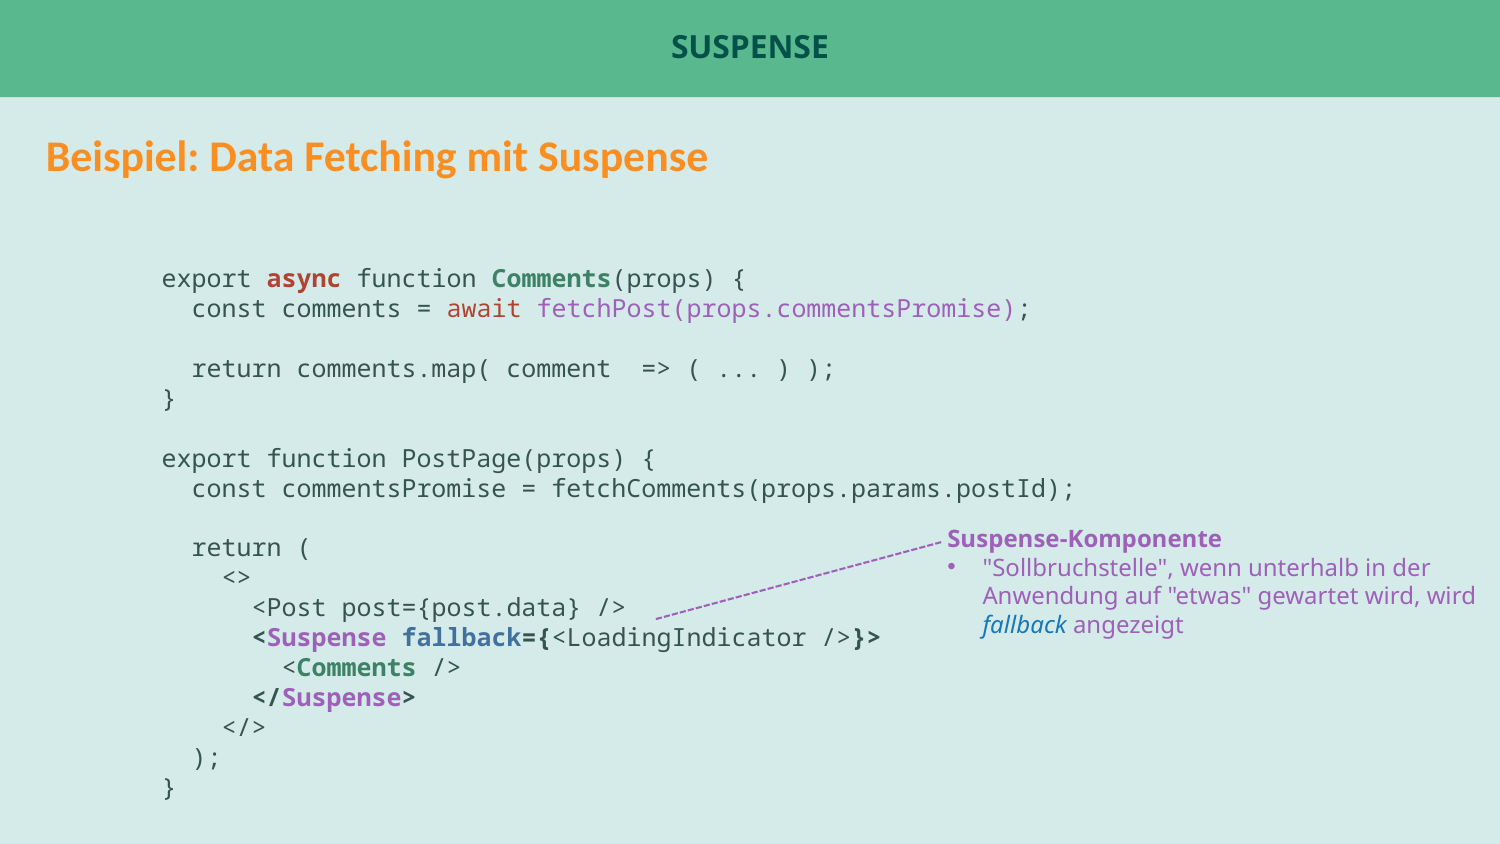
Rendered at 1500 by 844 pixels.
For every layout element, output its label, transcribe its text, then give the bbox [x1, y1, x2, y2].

text_box export async function Comments(props) { const comments = await fetchPost(props.commentsPromise); return comments.map( comment => ( ... ) ); } export function PostPage(props) { const commentsPromise = fetchComments(props.params.postId); return ( <> <Post post={post.data} /> <Suspense fallback={<LoadingIndicator />}> <Comments /> </Suspense> </> ); } [146, 255, 1383, 844]
list Beispiel: Data Fetching mit Suspense [30, 126, 1470, 782]
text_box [655, 542, 942, 620]
title Suspense [0, 0, 1500, 98]
text_box Suspense-Komponente "Sollbruchstelle", wenn unterhalb in der Anwendung auf "etwas" gewartet wird, wird fallback angezeigt [932, 515, 1500, 675]
